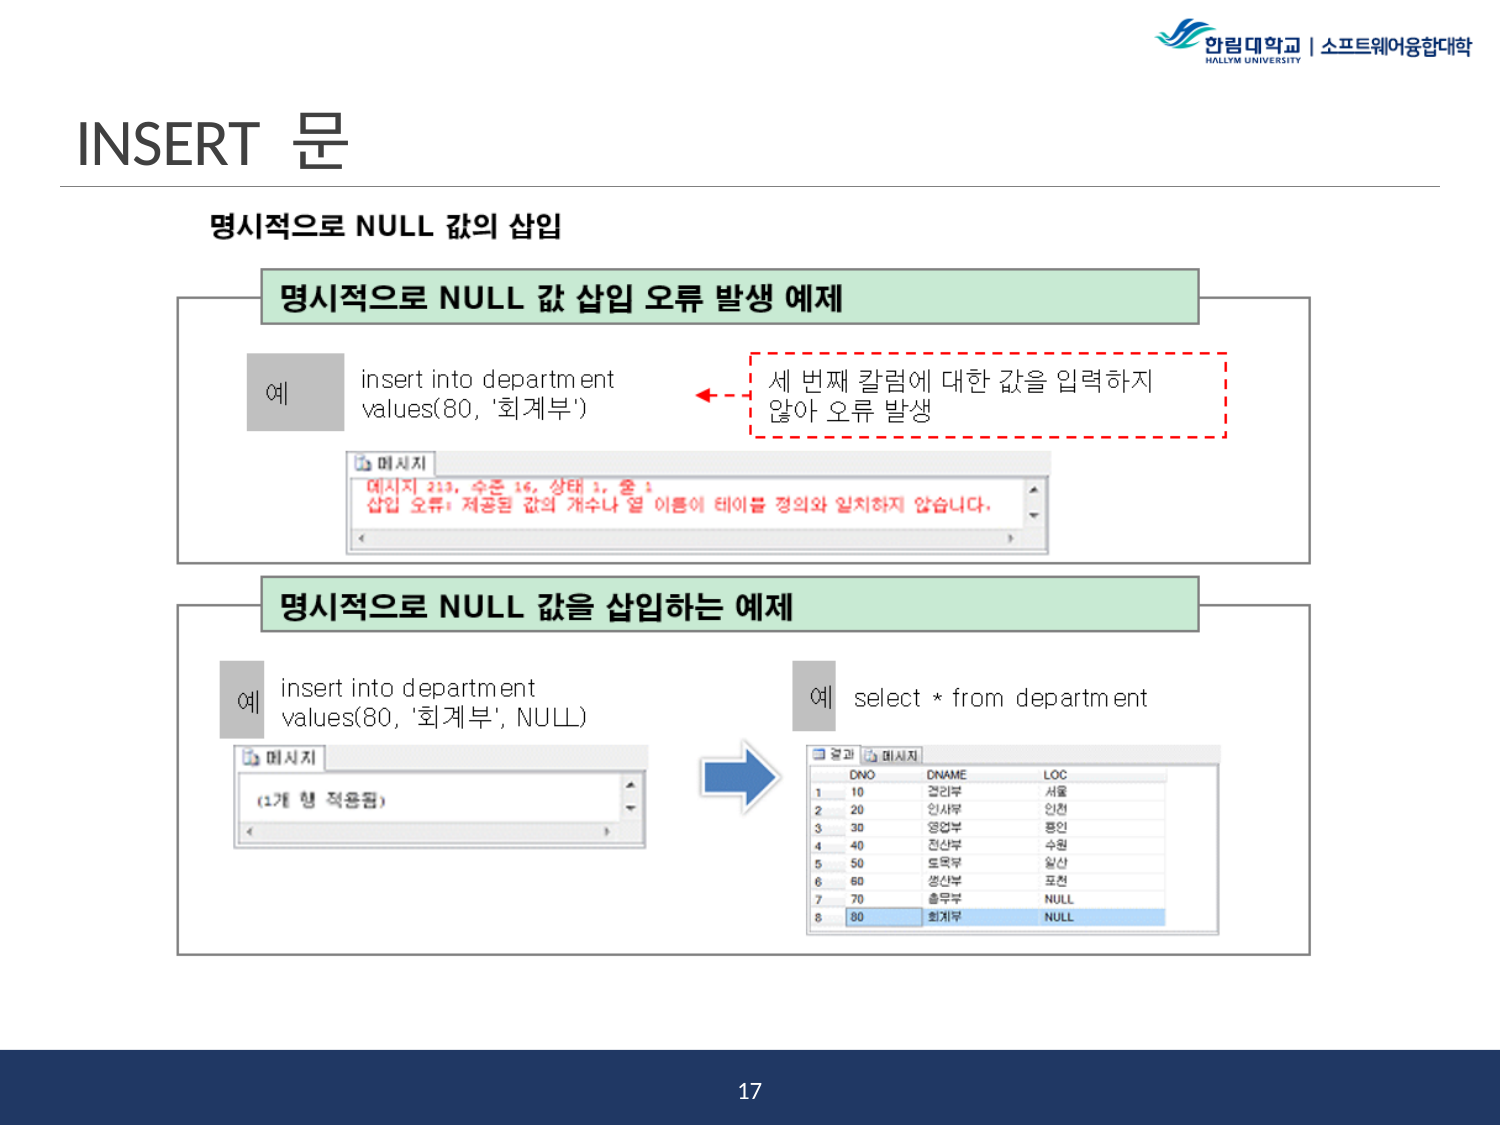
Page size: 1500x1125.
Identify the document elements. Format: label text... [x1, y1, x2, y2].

picture [1148, 7, 1483, 76]
slide_number 16 [669, 1059, 831, 1120]
title INSERT 문 [60, 62, 1440, 187]
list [147, 203, 1353, 982]
